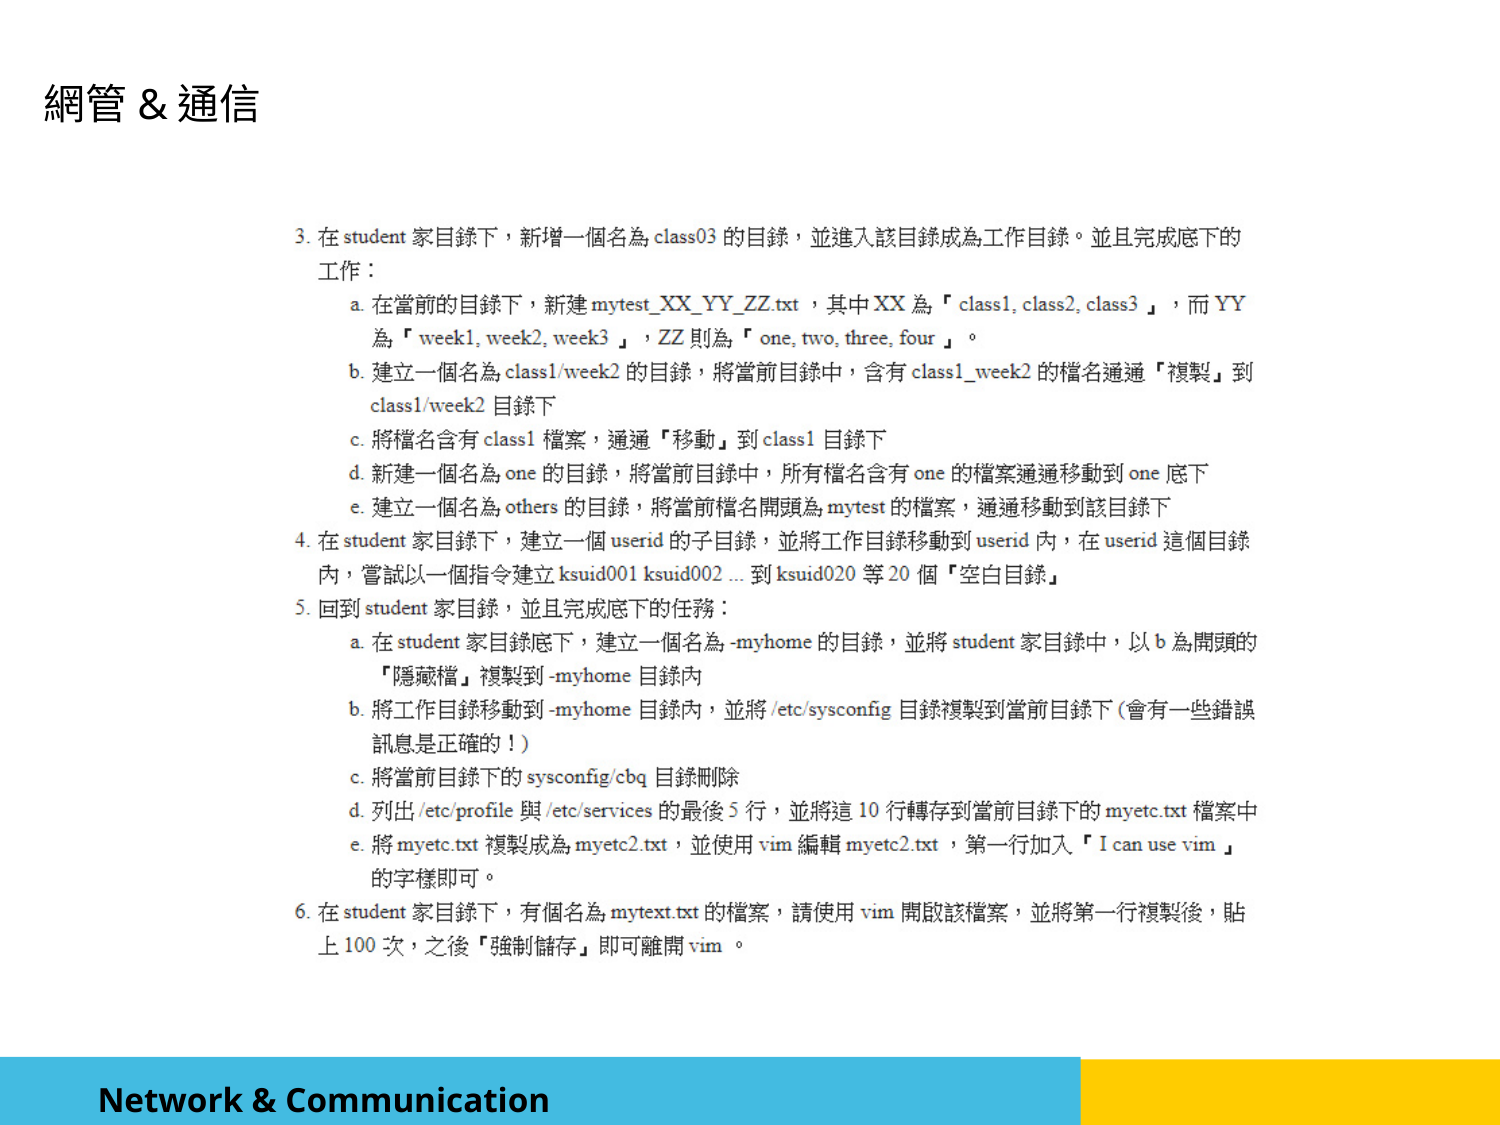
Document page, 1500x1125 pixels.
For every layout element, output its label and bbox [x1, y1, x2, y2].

list [208, 219, 1272, 963]
